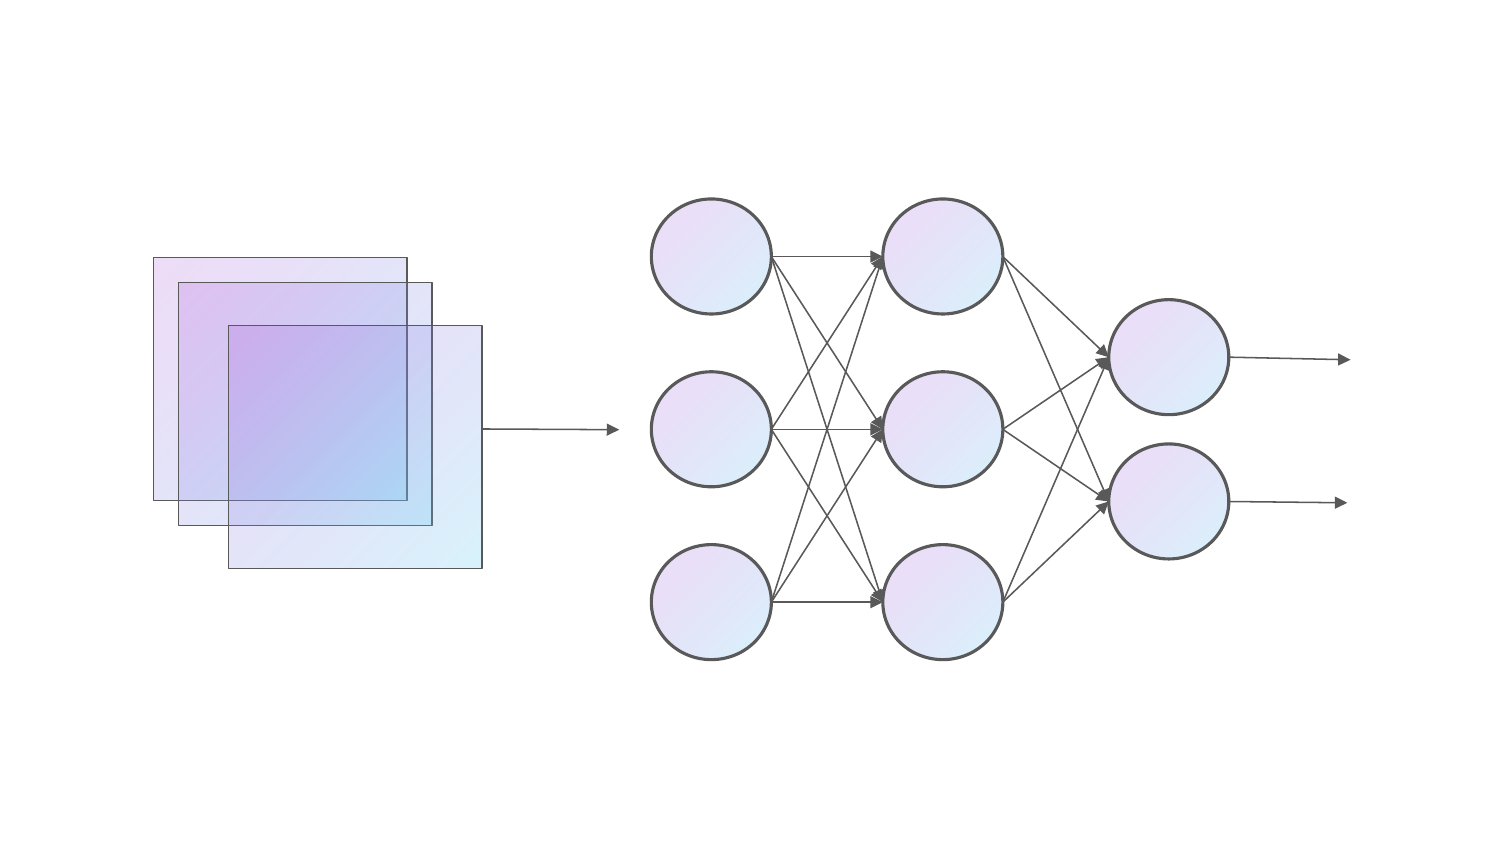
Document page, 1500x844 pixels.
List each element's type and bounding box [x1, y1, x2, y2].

text_box [771, 429, 883, 601]
text_box [1115, 299, 1229, 415]
text_box [651, 544, 771, 660]
text_box [889, 371, 996, 487]
text_box [228, 325, 483, 569]
text_box [1002, 256, 1109, 355]
text_box [1228, 356, 1351, 360]
text_box [882, 198, 1003, 314]
text_box [1002, 356, 1109, 500]
text_box [883, 544, 1002, 660]
text_box [771, 256, 883, 428]
text_box [1002, 501, 1109, 603]
text_box [1115, 443, 1229, 559]
text_box [651, 198, 772, 314]
text_box [651, 371, 764, 487]
text_box [178, 282, 433, 526]
text_box [153, 257, 408, 501]
